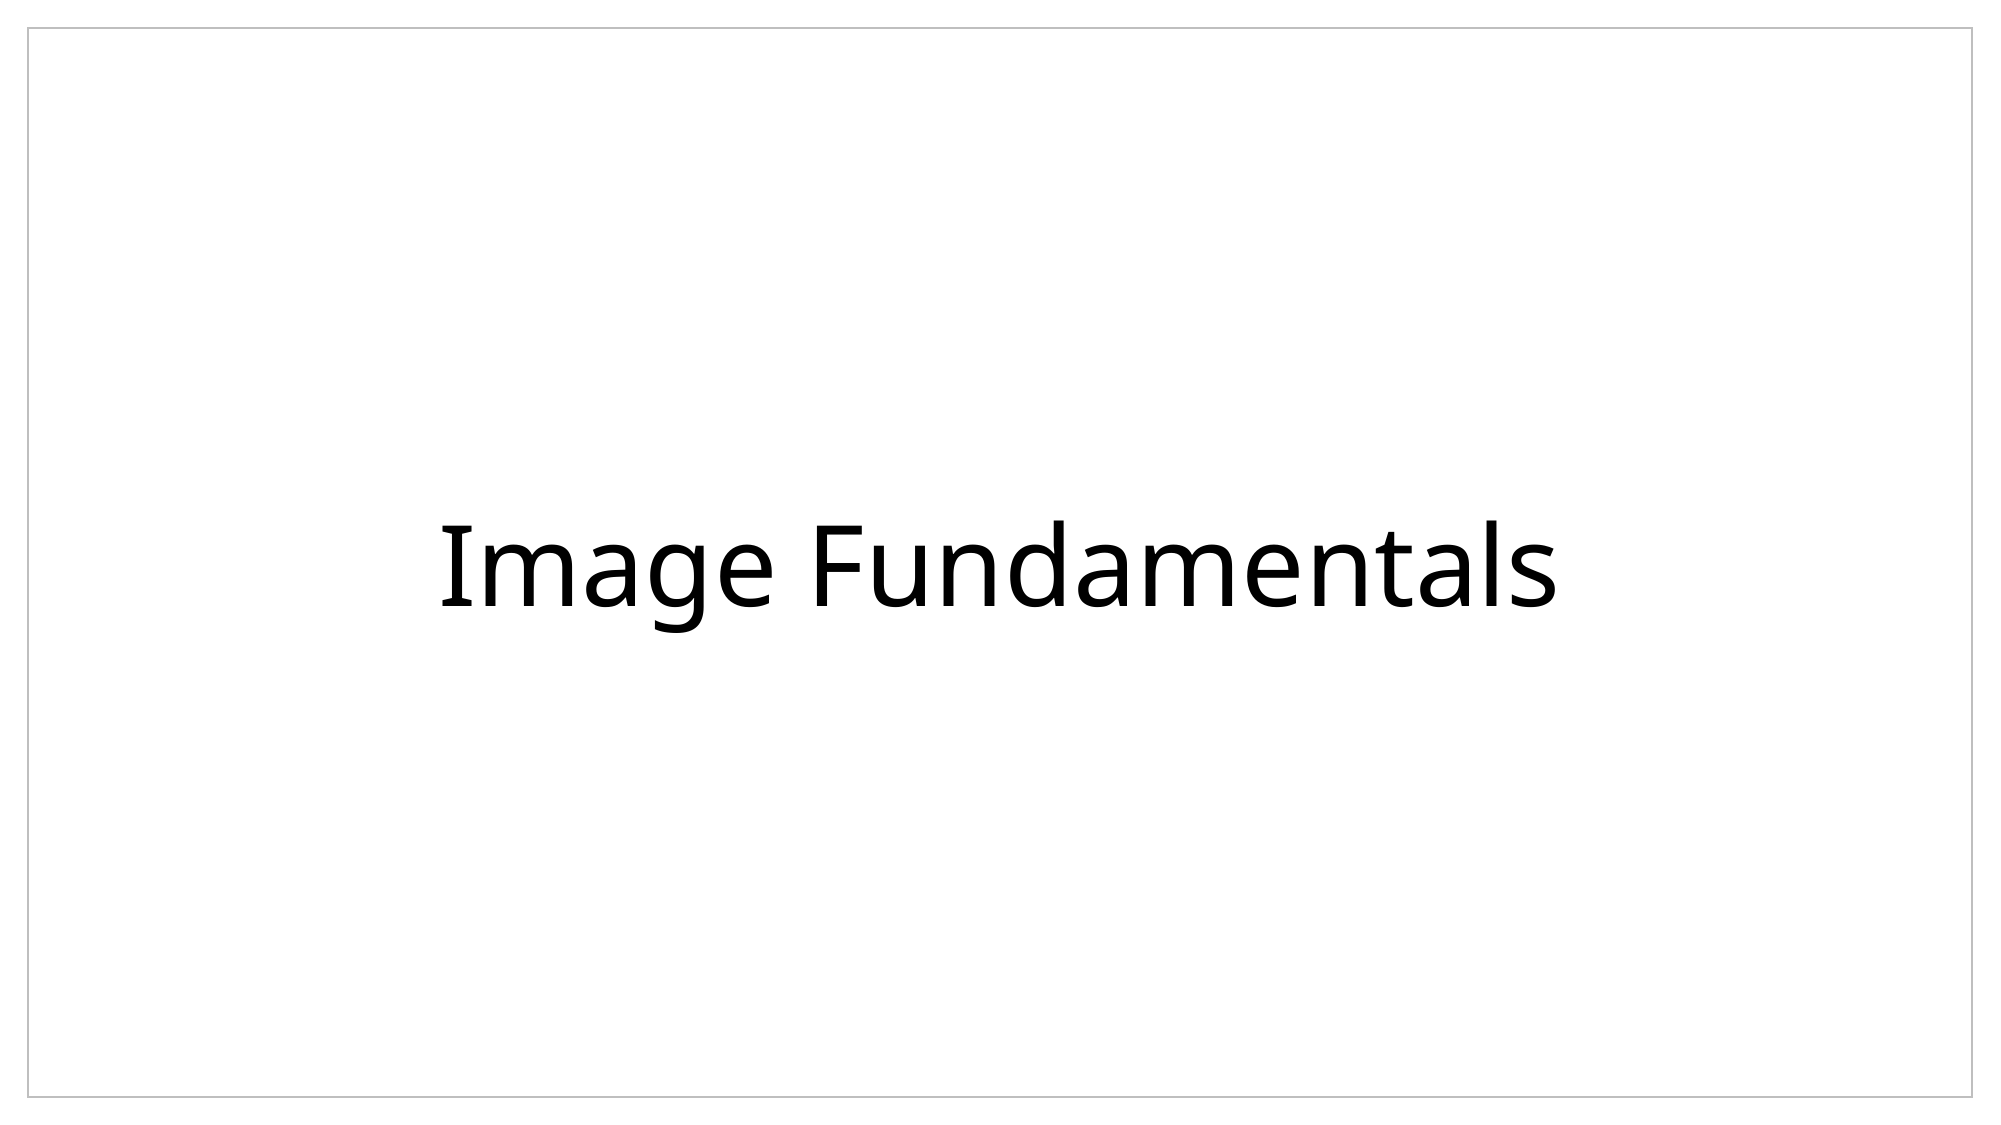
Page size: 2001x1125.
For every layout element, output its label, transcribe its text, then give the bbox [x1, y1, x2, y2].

text_box [27, 27, 1973, 1098]
text_box Image Fundamentals [371, 486, 1629, 637]
